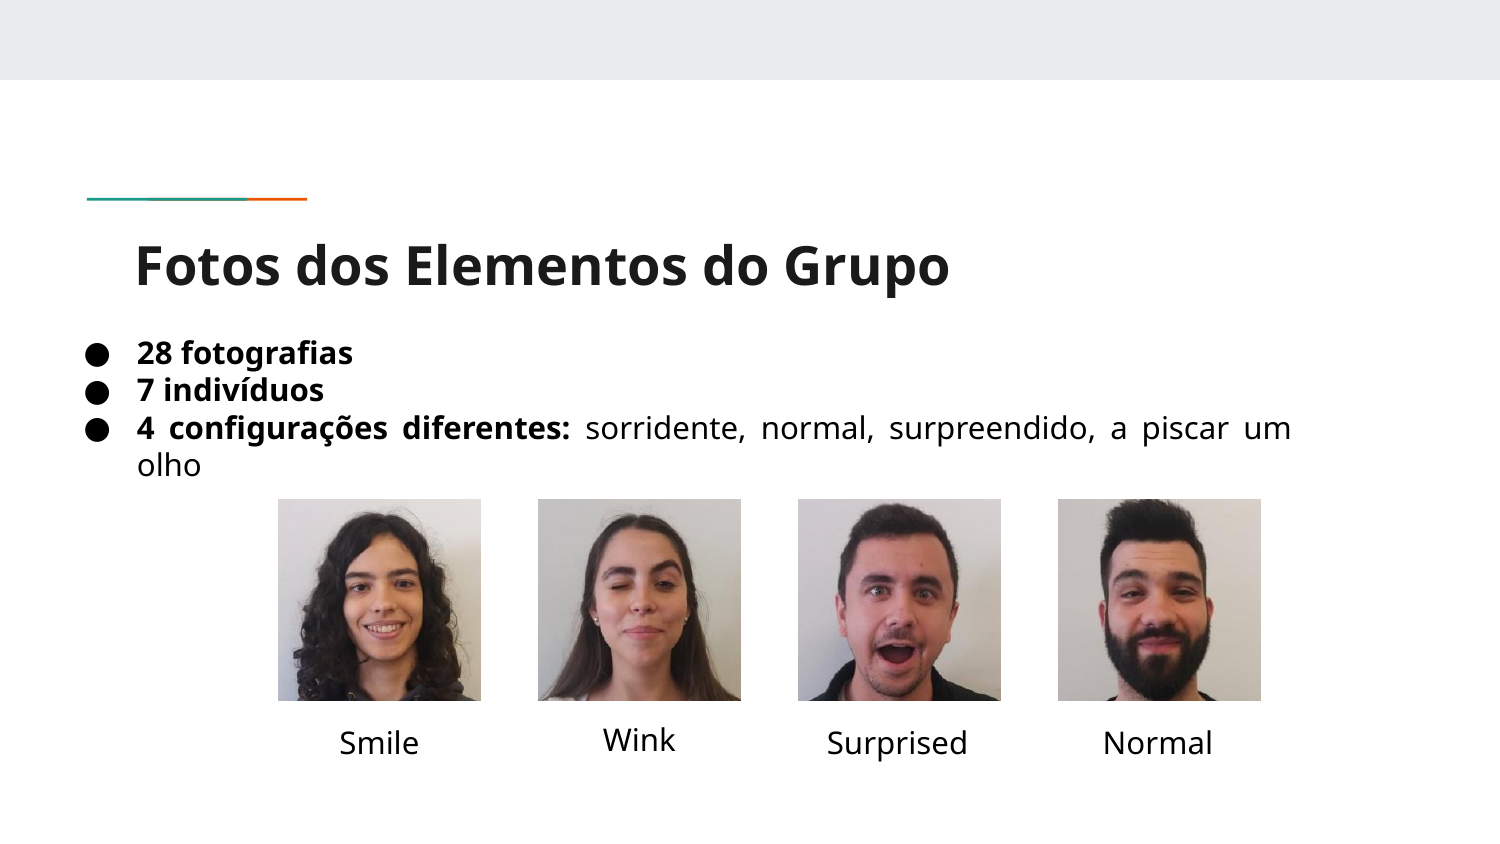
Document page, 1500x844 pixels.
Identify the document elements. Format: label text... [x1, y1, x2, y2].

text_box 28 fotografias 7 indivíduos 4 configurações diferentes: sorridente, normal, surpreendido, a piscar um olho [46, 317, 1309, 478]
title Fotos dos Elementos do Grupo [119, 216, 1381, 305]
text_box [278, 498, 1261, 770]
